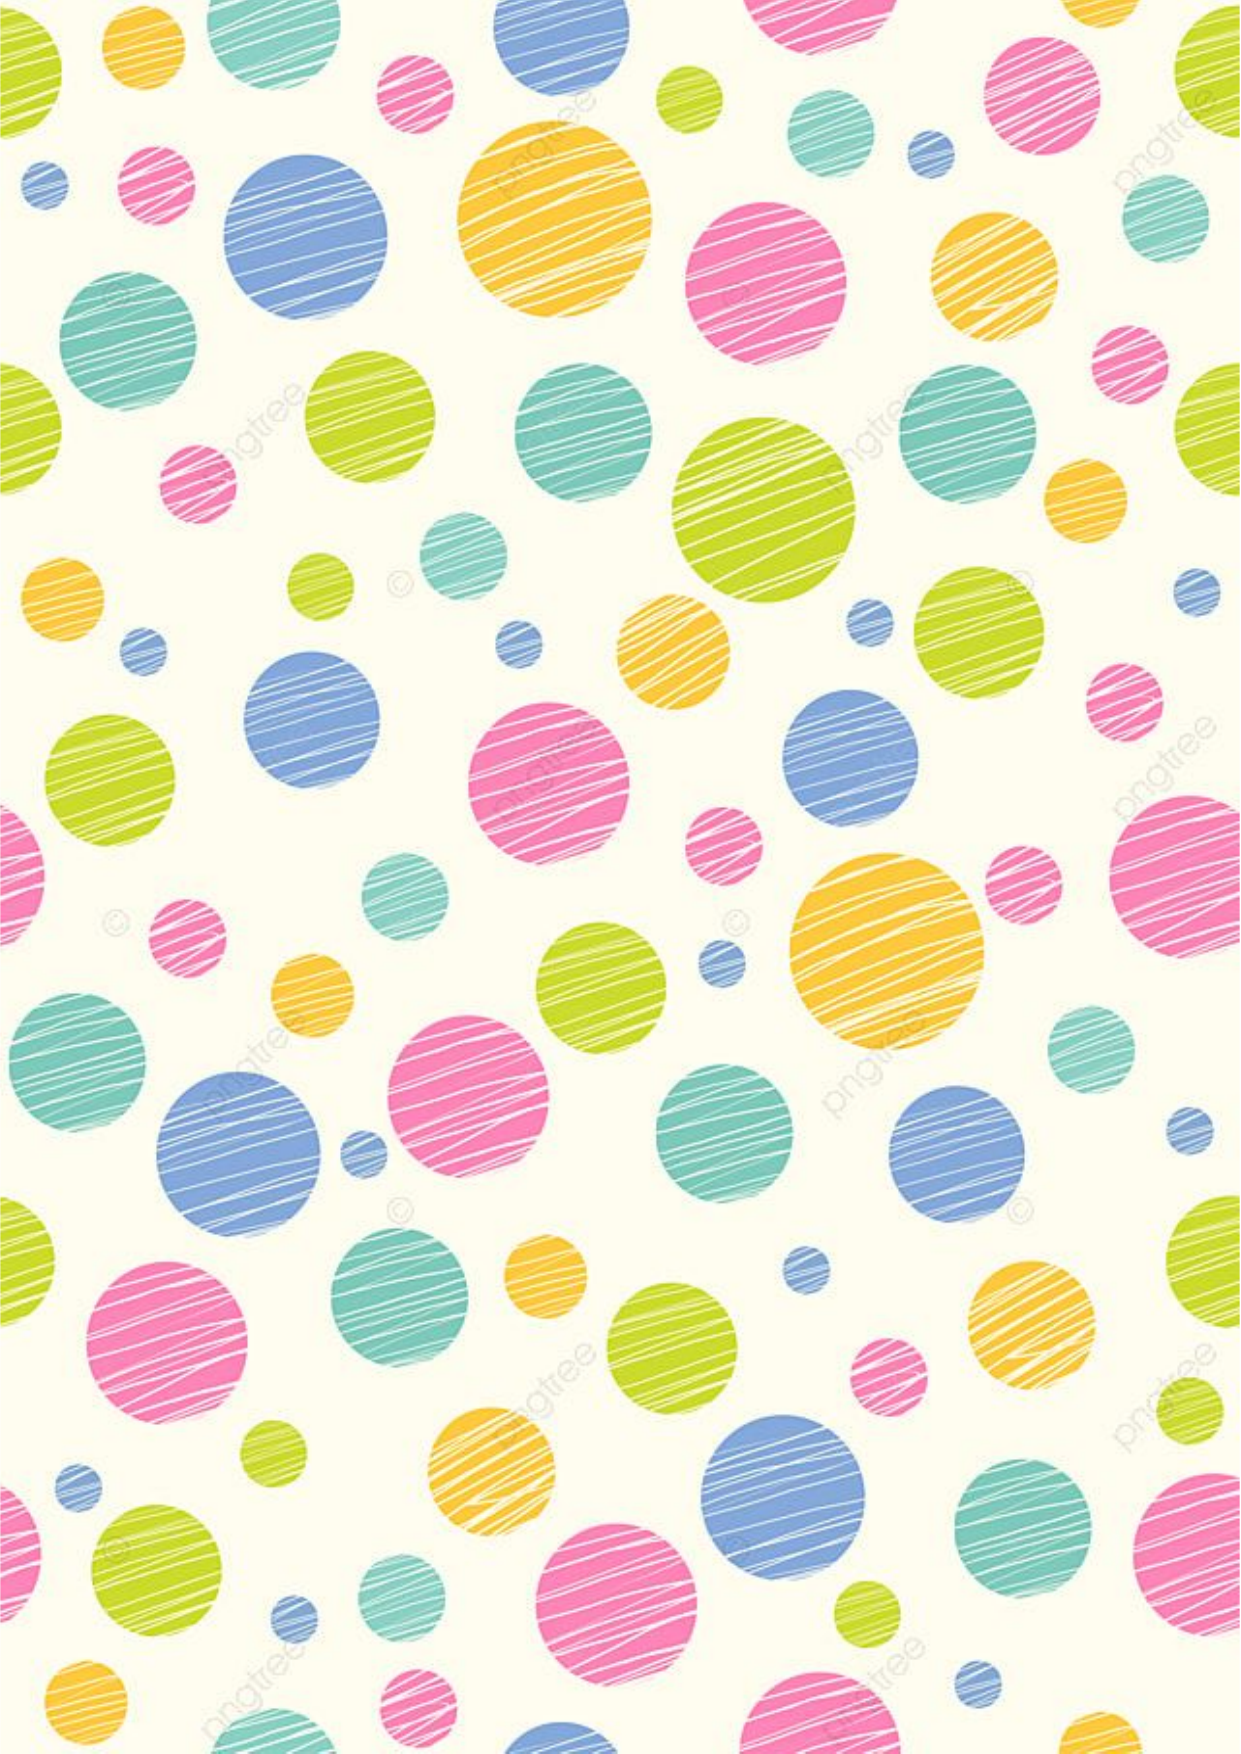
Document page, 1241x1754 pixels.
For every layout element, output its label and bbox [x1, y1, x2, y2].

text_box [0, 0, 1240, 1754]
